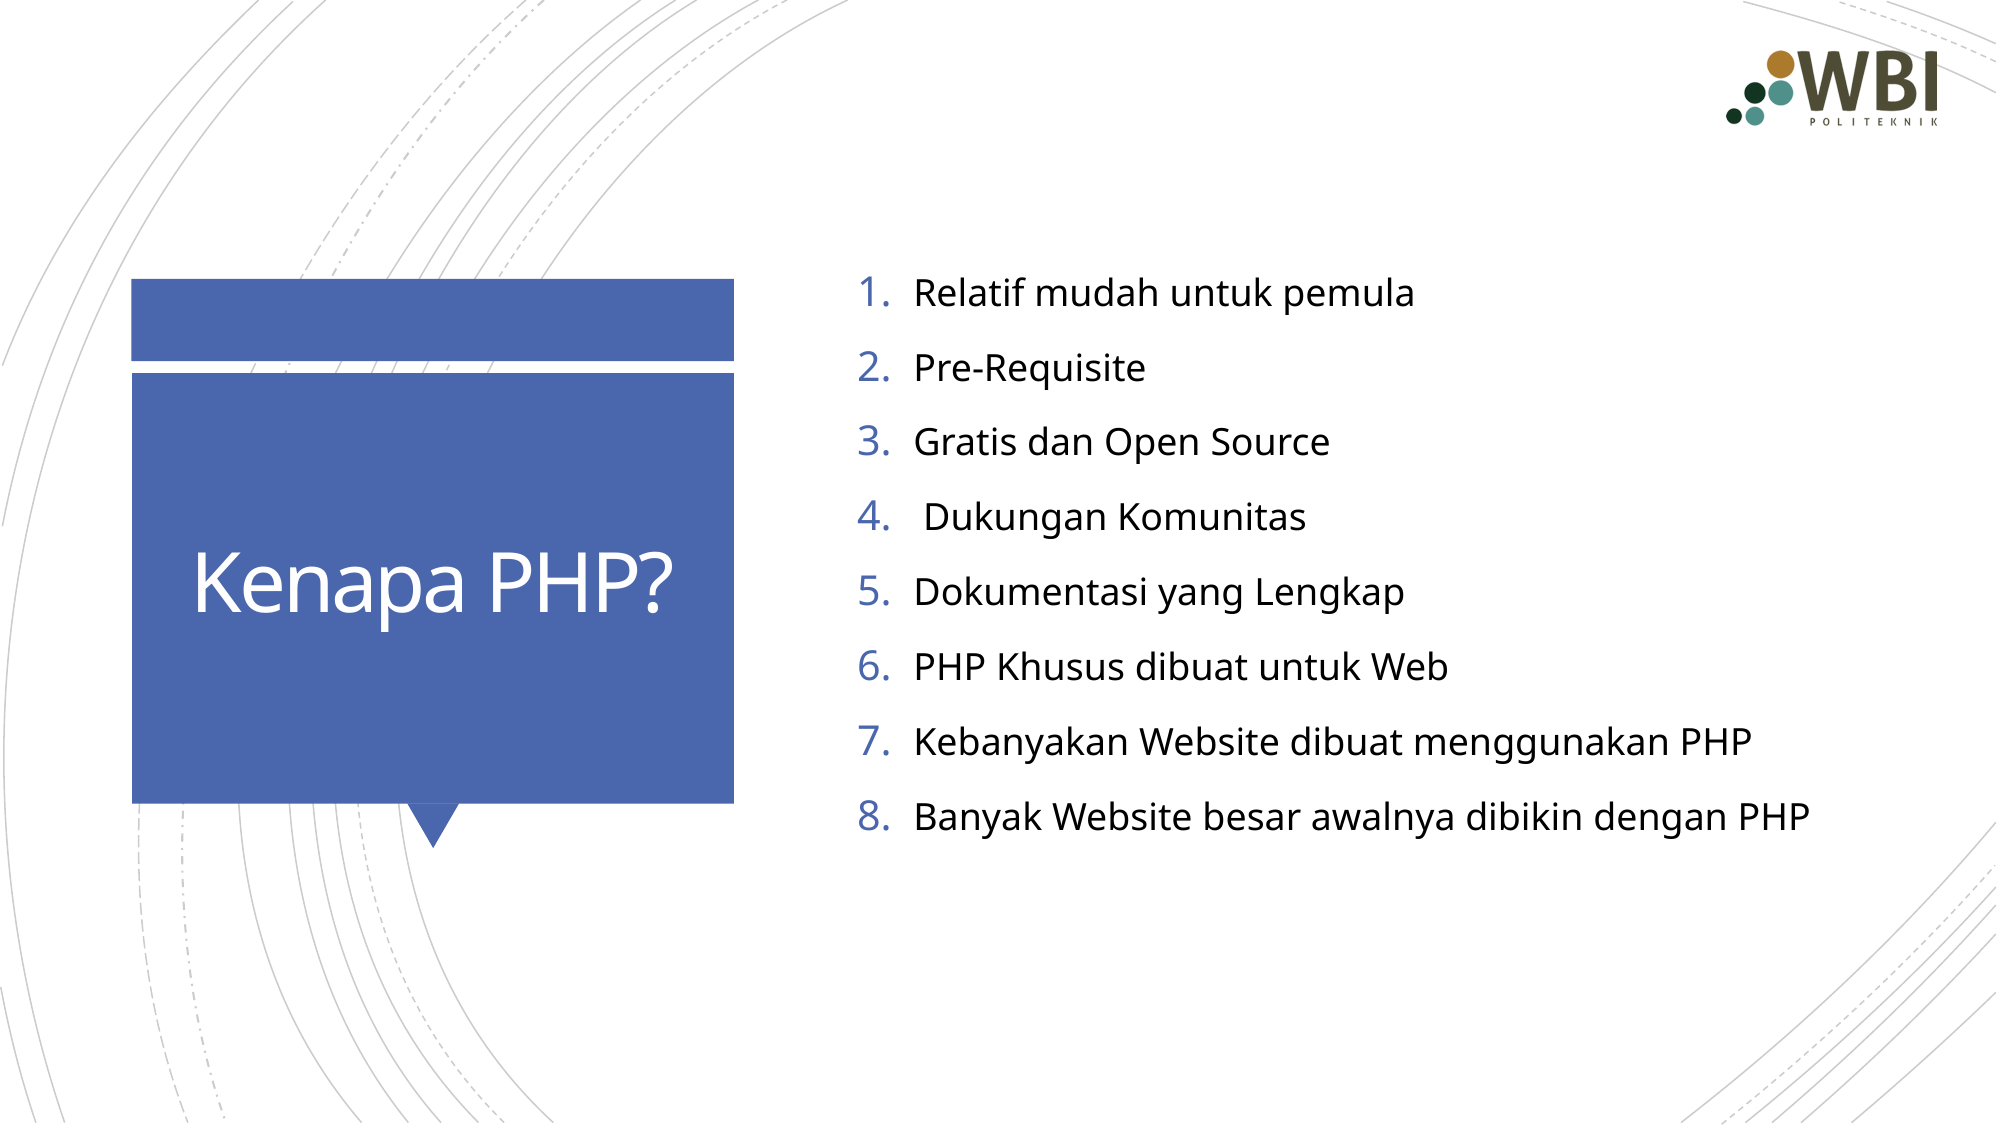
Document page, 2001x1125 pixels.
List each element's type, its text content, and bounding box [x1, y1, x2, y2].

list Relatif mudah untuk pemula Pre-Requisite Gratis dan Open Source Dukungan Komunitas Dokumentasi yang Lengkap PHP Khusus dibuat untuk Web Kebanyakan Website dibuat menggunakan PHP Banyak Website besar awalnya dibikin dengan PHP [842, 305, 1873, 1125]
picture [1705, 38, 1949, 142]
title Kenapa PHP? [145, 385, 720, 789]
